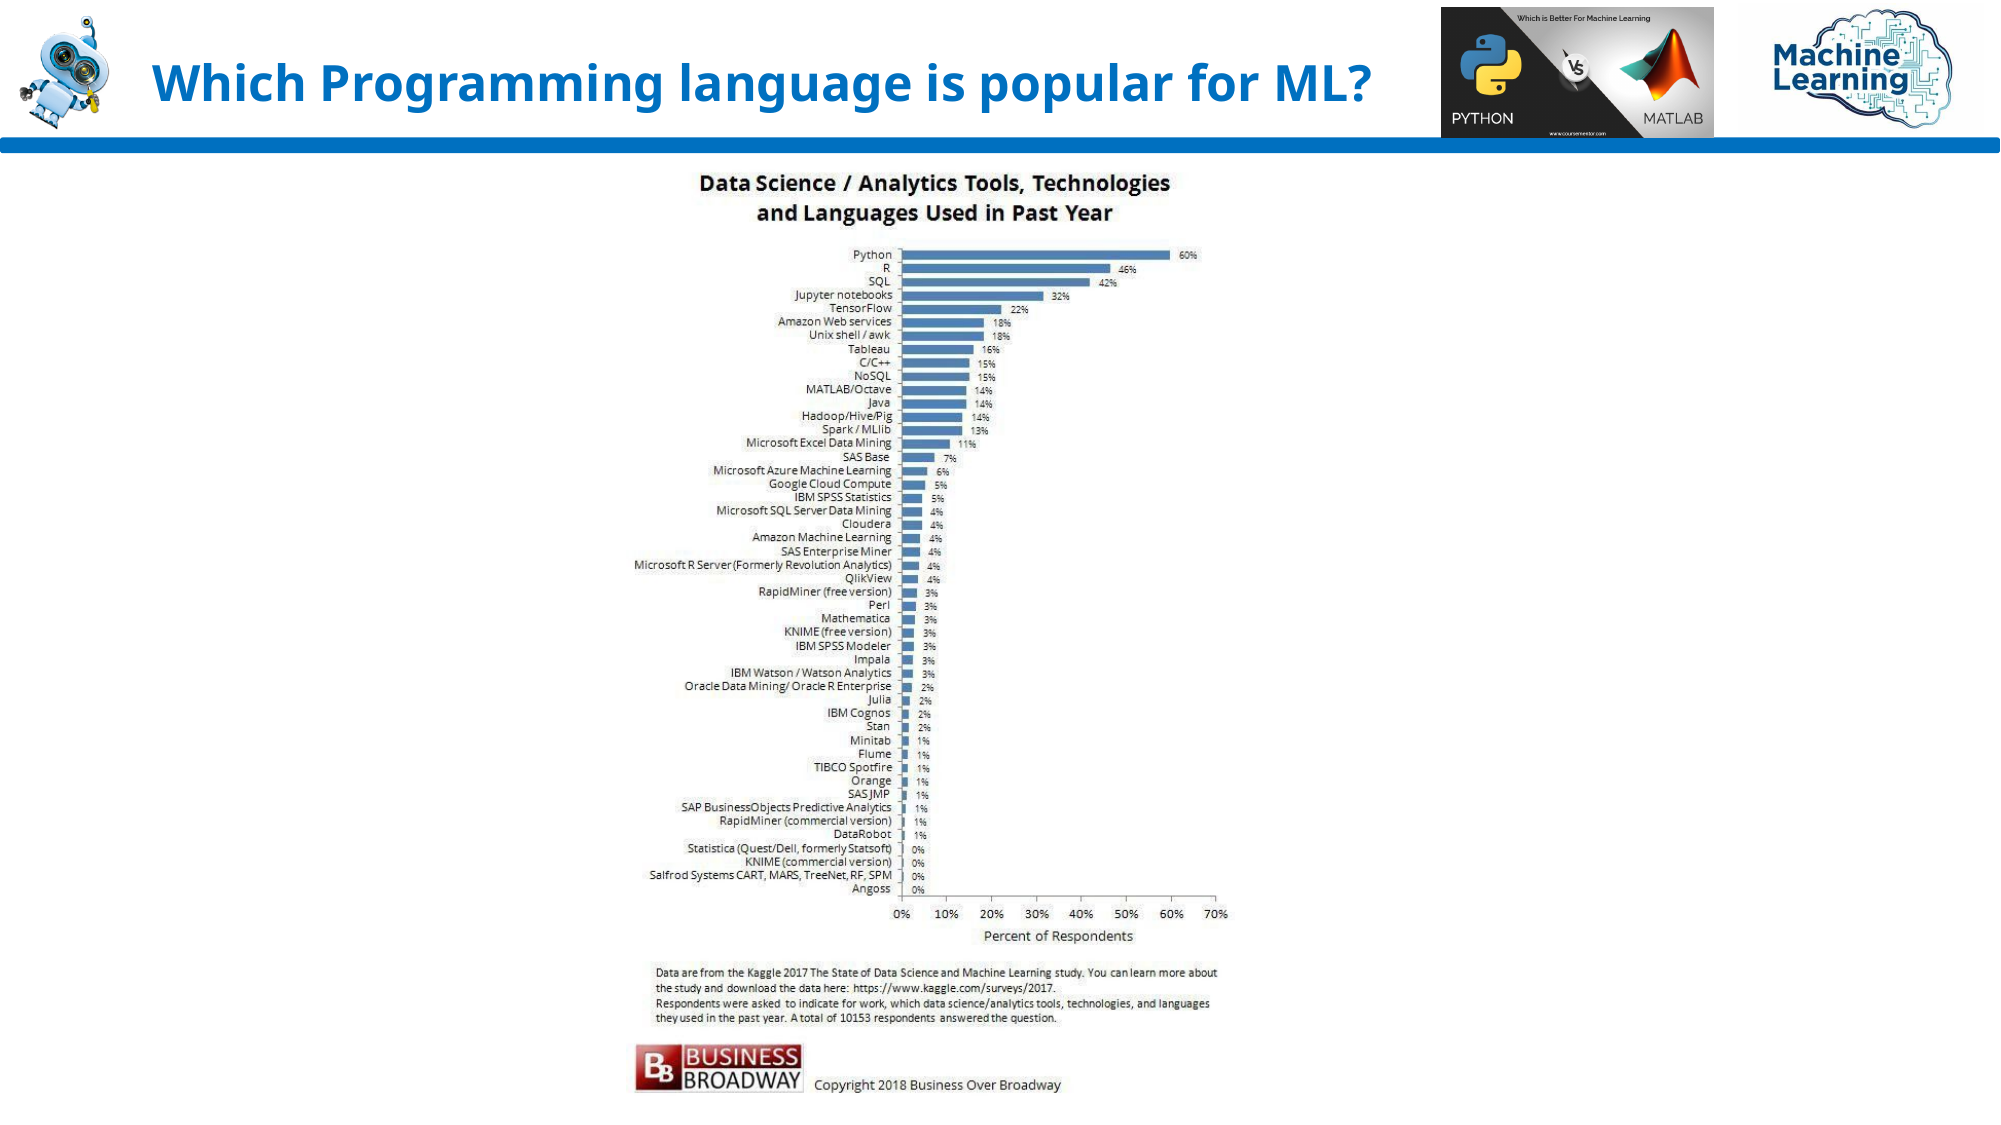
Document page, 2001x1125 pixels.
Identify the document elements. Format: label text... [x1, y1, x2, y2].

text_box Which Programming language is popular for ML? [137, 43, 1441, 119]
picture [1738, 3, 1984, 134]
text_box [0, 136, 2000, 155]
picture [1441, 7, 1714, 138]
picture [626, 156, 1244, 1102]
picture [16, 0, 119, 138]
